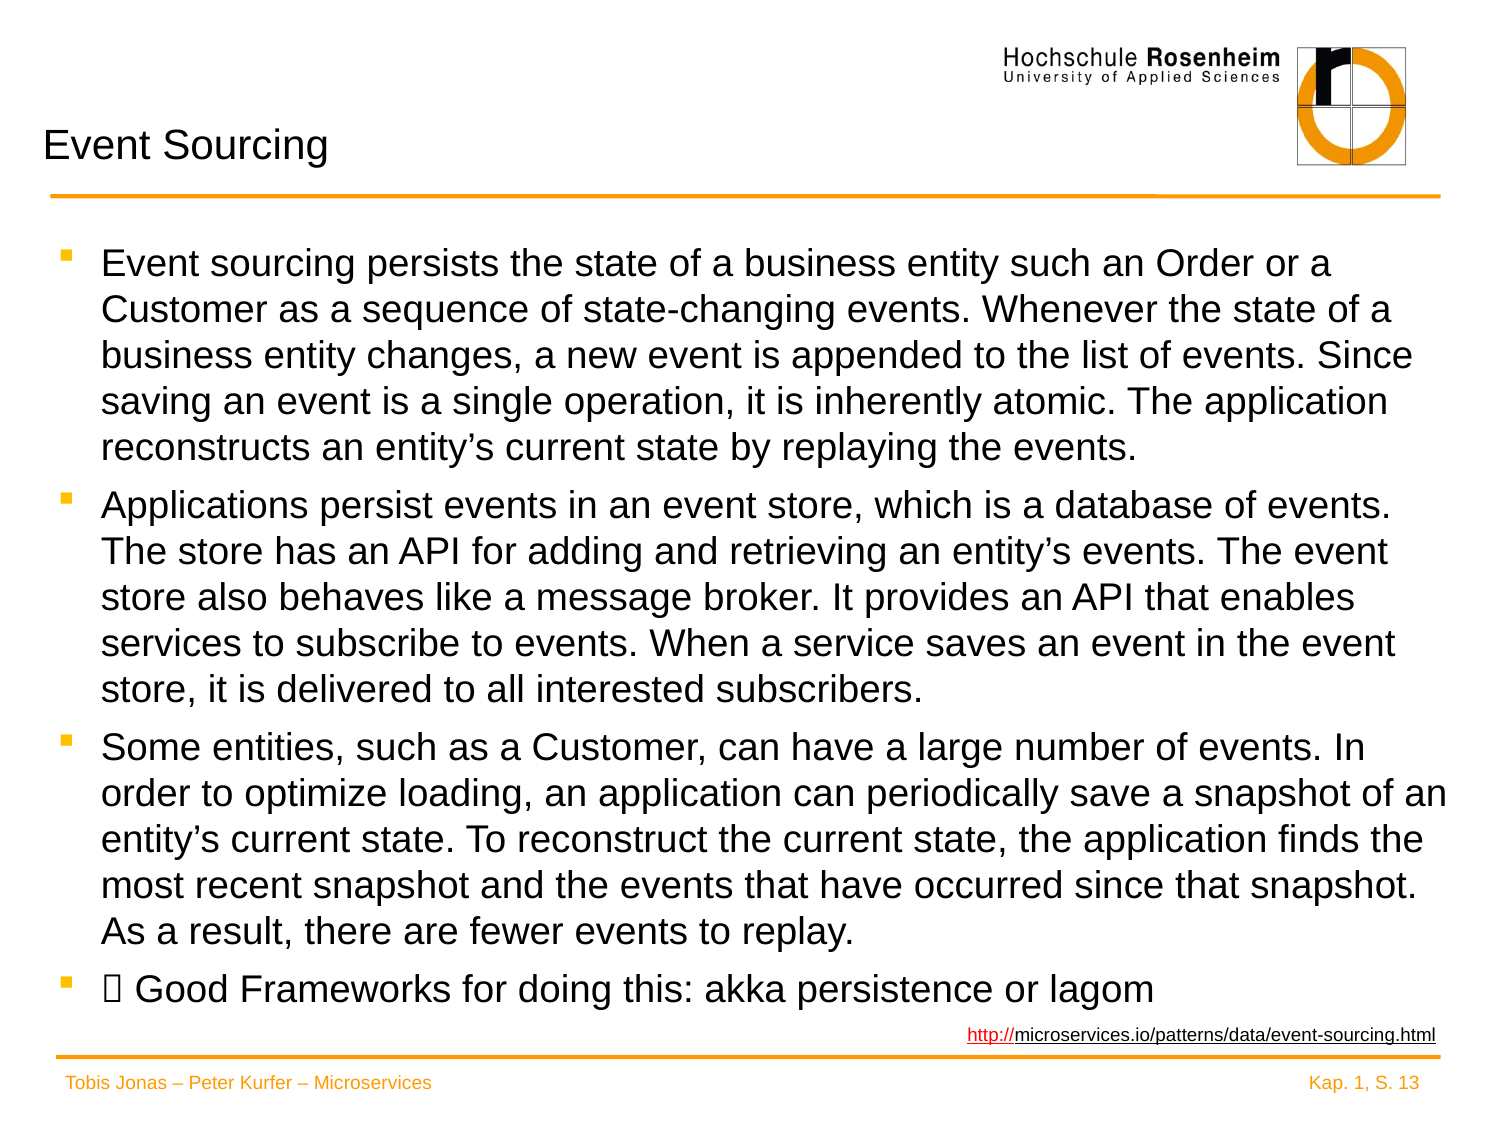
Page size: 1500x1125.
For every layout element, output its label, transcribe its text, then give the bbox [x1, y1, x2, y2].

title Event Sourcing [42, 41, 987, 168]
picture [1003, 45, 1407, 167]
text_box http://microservices.io/patterns/data/event-sourcing.html [952, 1015, 1456, 1053]
list Event sourcing persists the state of a business entity such an Order or a Customer as a sequence of state-changing events. Whenever the state of a business entity changes, a new event is appended to the list of events. Since saving an event is a single operation, it is inherently atomic. The application reconstructs an entity’s current state by replaying the events. Applications persist events in an event store, which is a database of events. The store has an API for adding and retrieving an entity’s events. The event store also behaves like a message broker. It provides an API that enables services to subscribe to events. When a service saves an event in the event store, it is delivered to all interested subscribers. Some entities, such as a Customer, can have a large number of events. In order to optimize loading, an application can periodically save a snapshot of an entity’s current state. To reconstruct the current state, the application finds the most recent snapshot and the events that have occurred since that snapshot. As a result, there are fewer events to replay.  Good Frameworks for doing this: akka persistence or lagom [42, 230, 1470, 1026]
